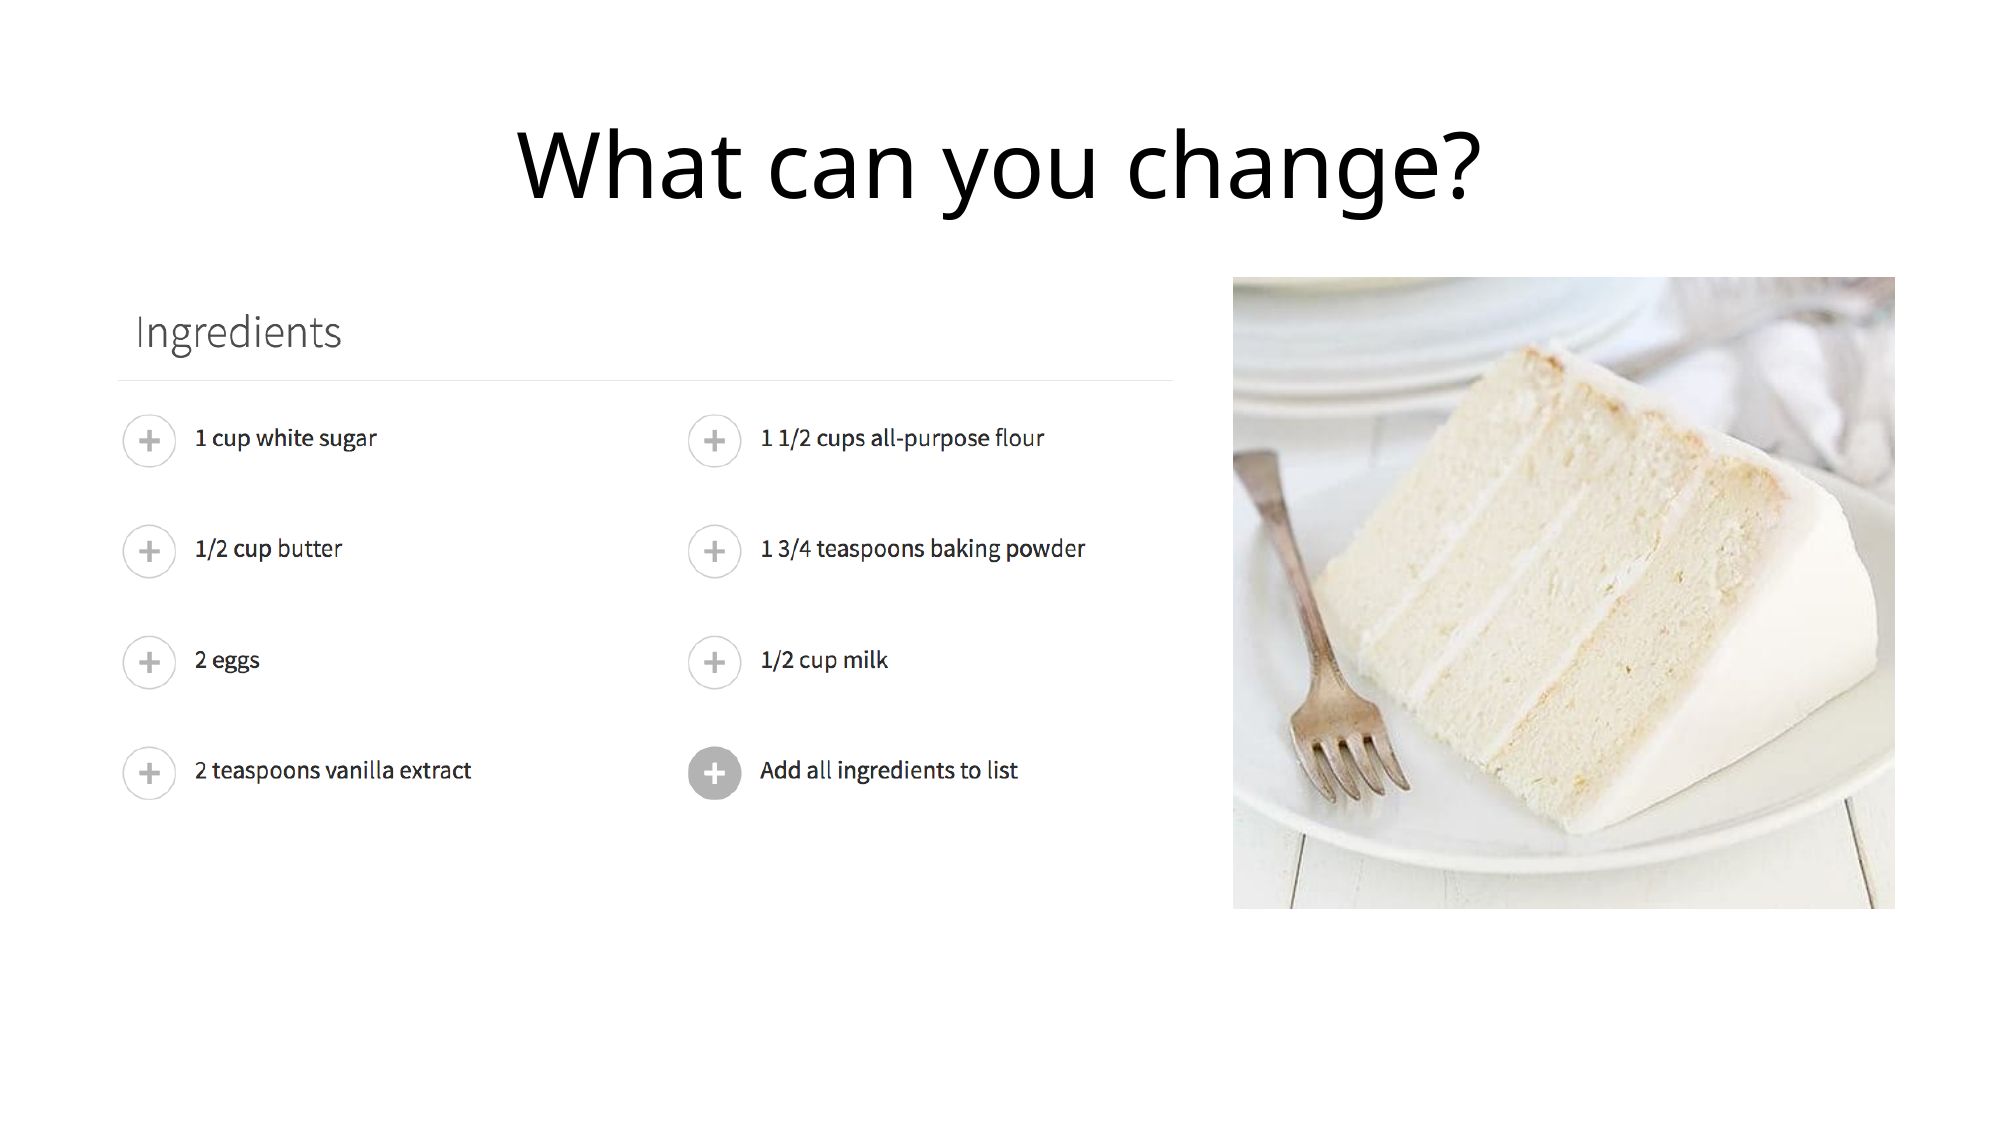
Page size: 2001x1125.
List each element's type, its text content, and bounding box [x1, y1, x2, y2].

picture [105, 295, 1173, 842]
title What can you change? [137, 59, 1863, 278]
picture [1232, 277, 1895, 909]
